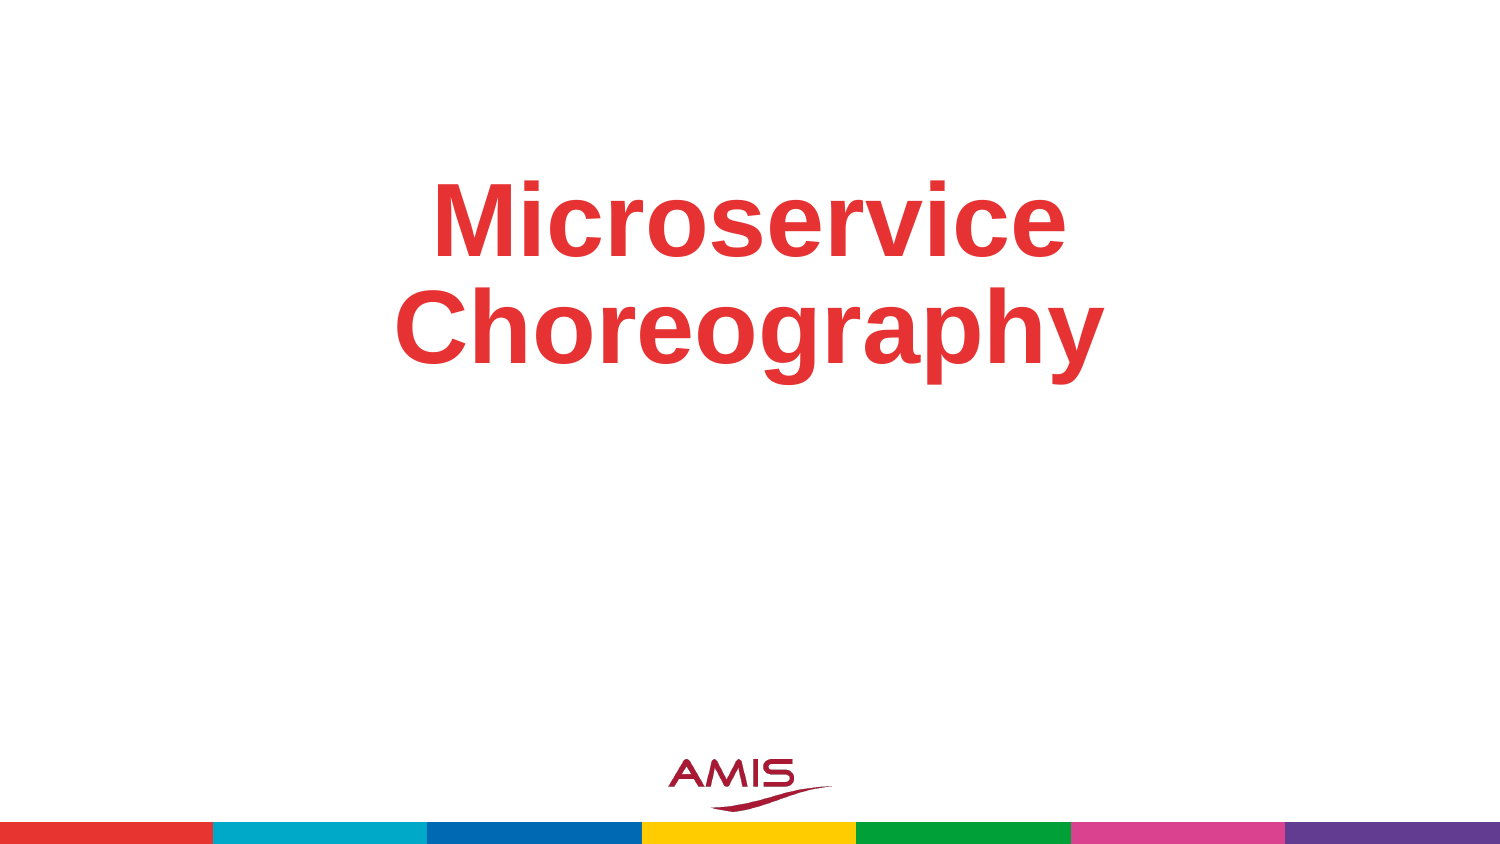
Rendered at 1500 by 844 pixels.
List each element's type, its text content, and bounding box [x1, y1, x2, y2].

title Microservice Choreography [103, 222, 1397, 335]
picture [668, 759, 832, 812]
picture [0, 822, 1500, 844]
